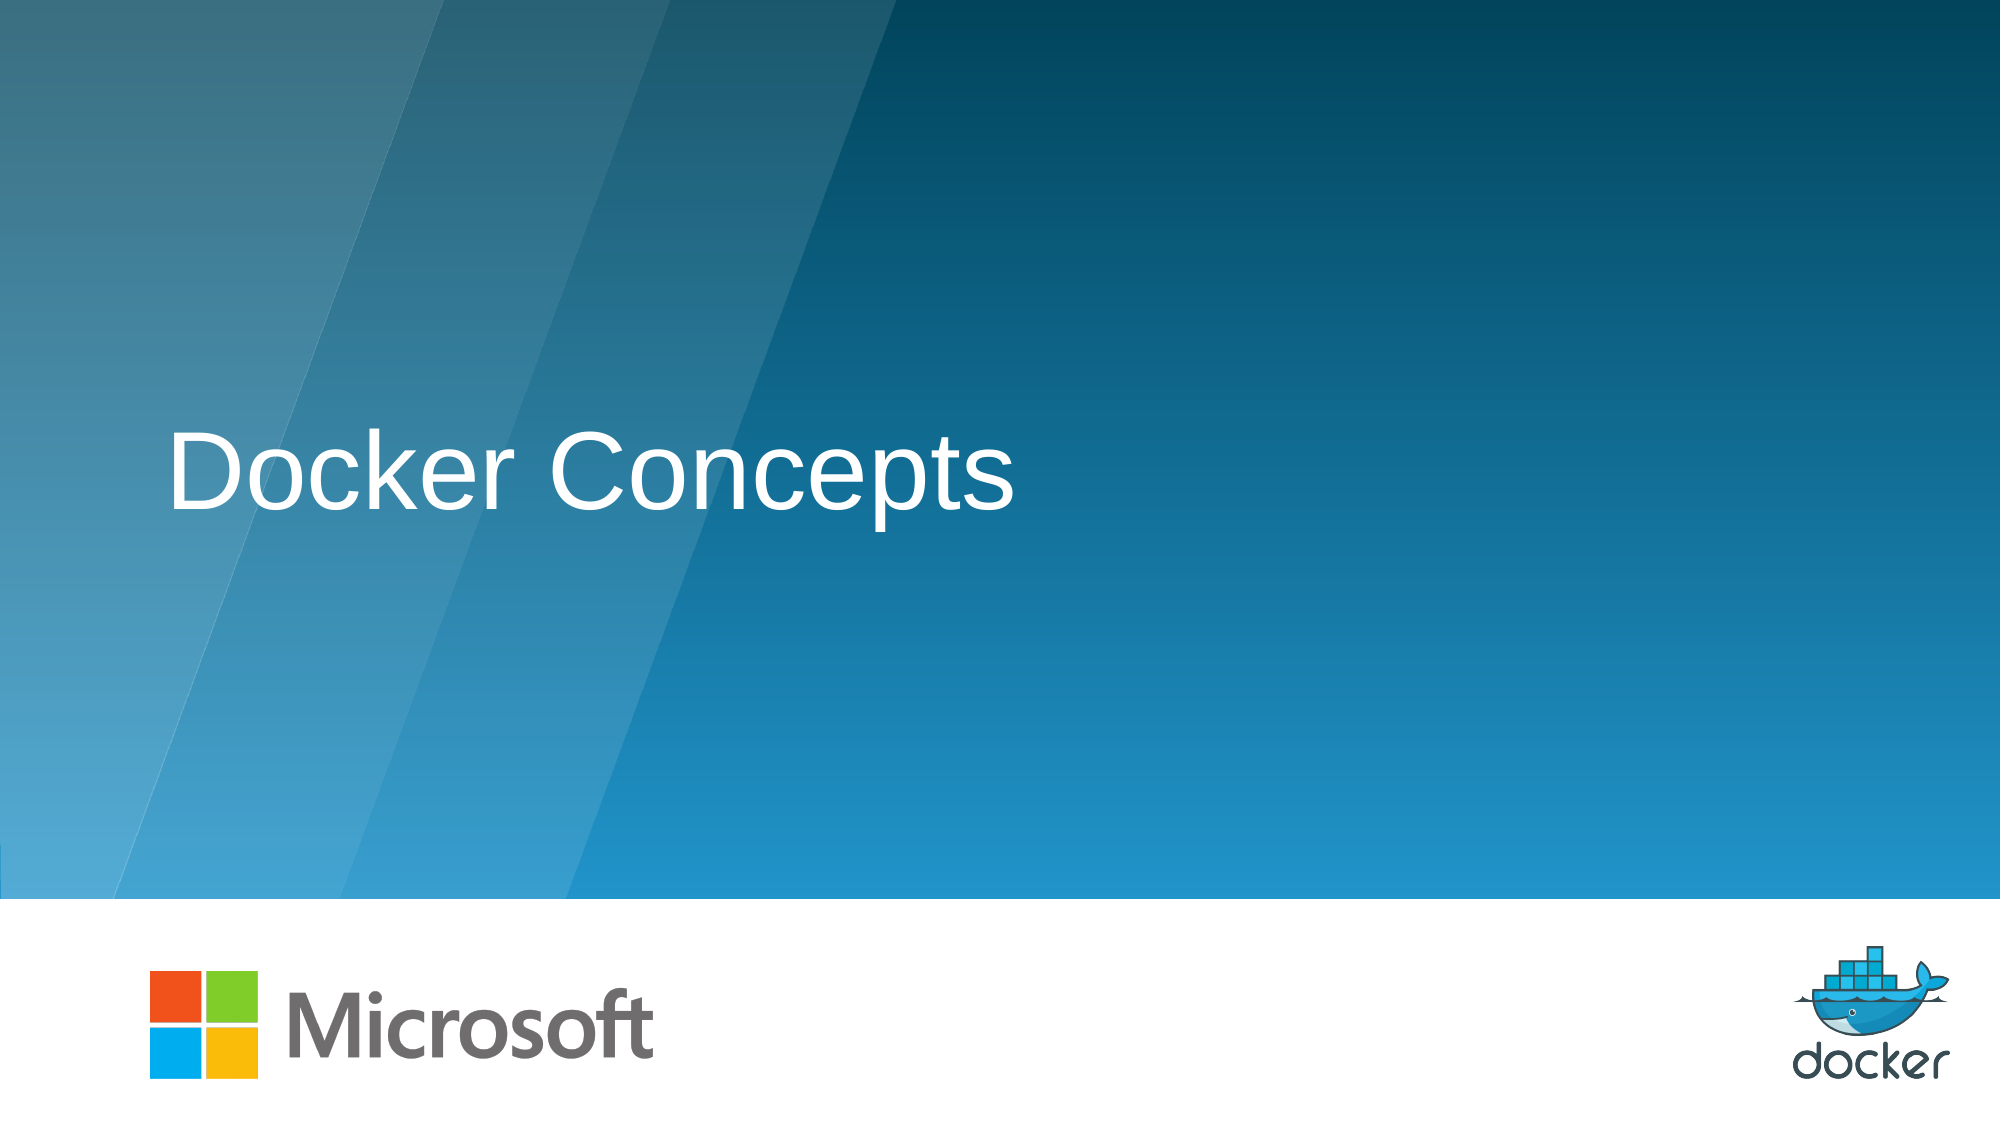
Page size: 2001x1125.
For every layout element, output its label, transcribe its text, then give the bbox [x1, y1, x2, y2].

picture [0, 0, 914, 1125]
list Docker Concepts [150, 289, 1775, 547]
picture [1792, 946, 1950, 1079]
